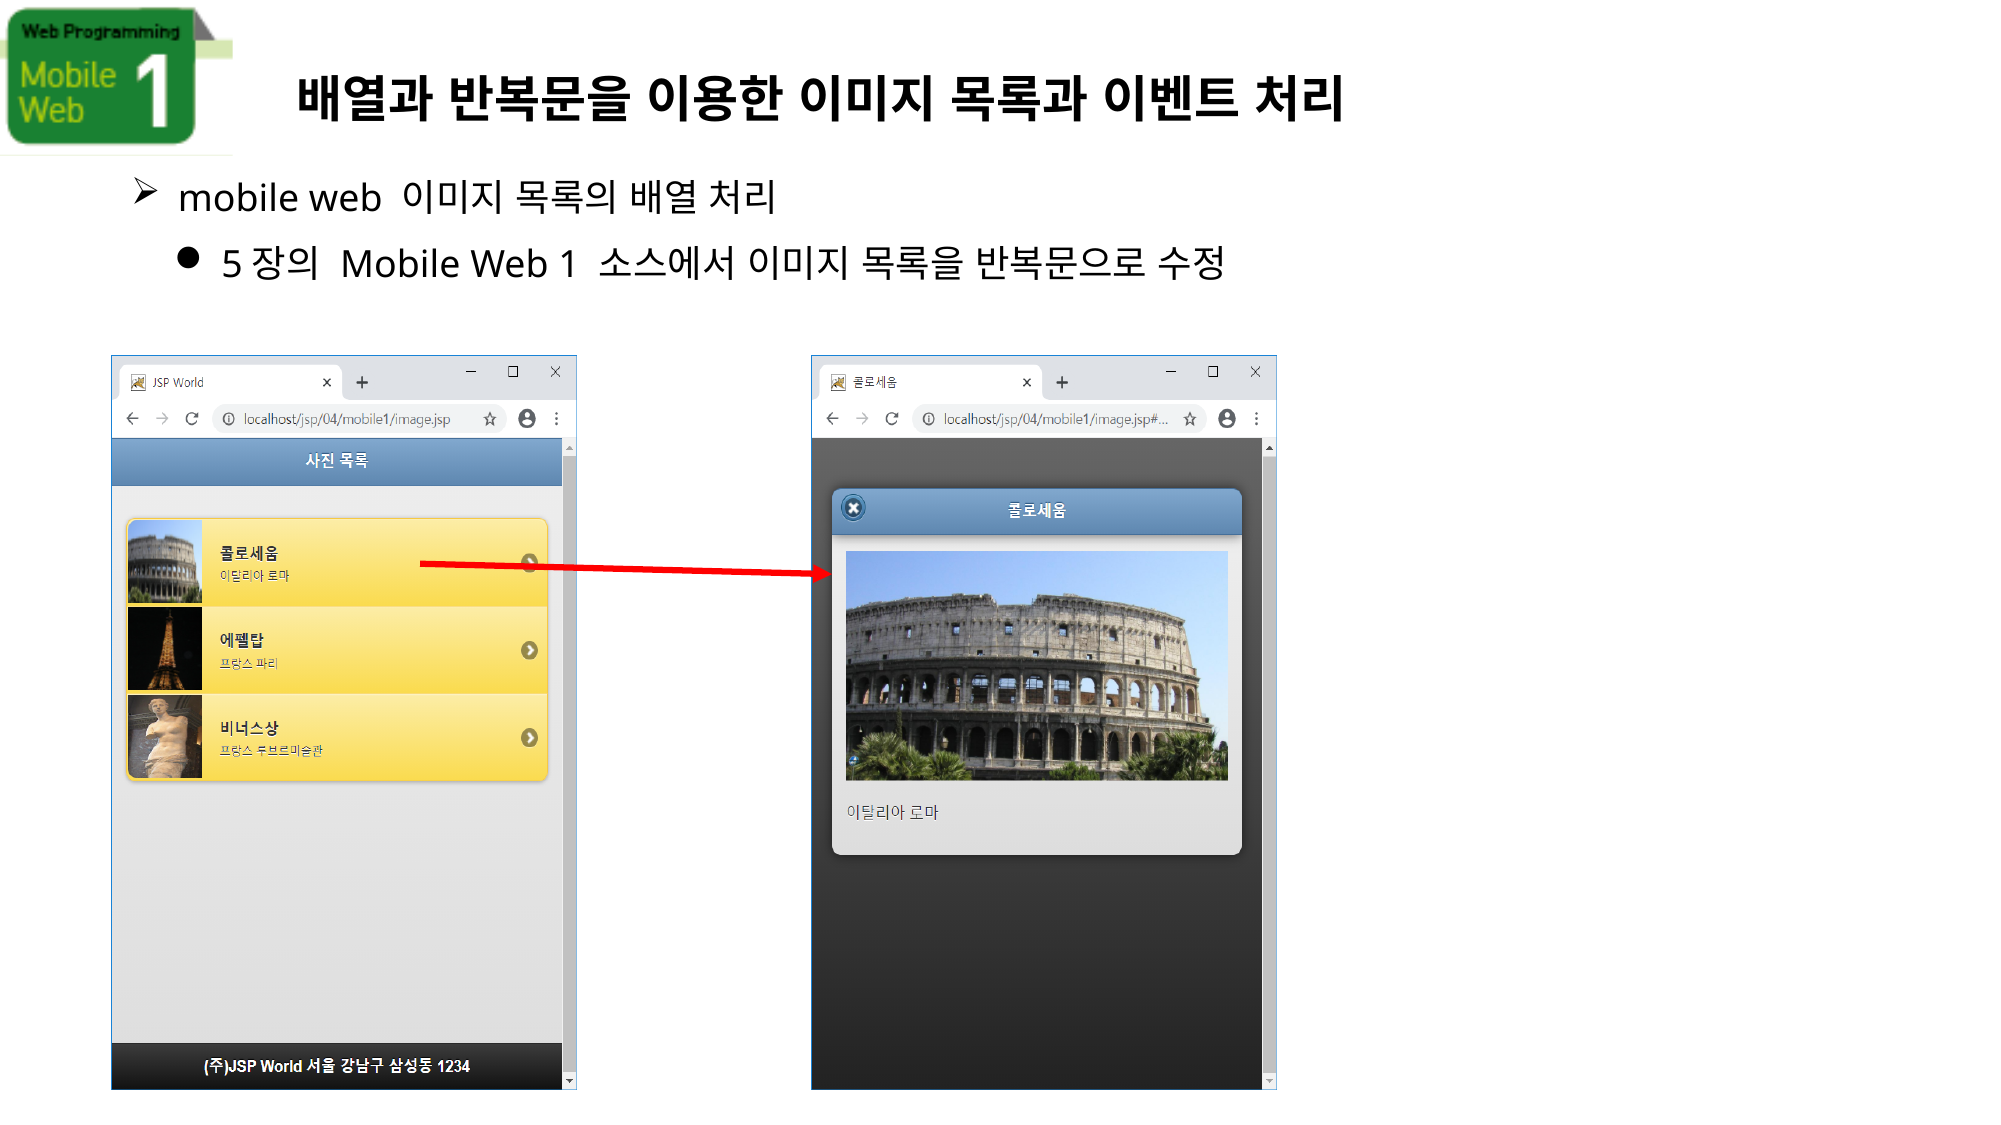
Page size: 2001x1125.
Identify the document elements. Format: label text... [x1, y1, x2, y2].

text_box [111, 354, 1277, 1090]
text_box 5장의 Mobile Web 1 소스에서 이미지 목록을 반복문으로 수정 [159, 232, 1382, 293]
text_box mobile web 이미지 목록의 배열 처리 [116, 166, 1017, 227]
title 배열과 반복문을 이용한 이미지 목록과 이벤트 처리 [218, 3, 1425, 191]
picture [0, 0, 233, 156]
